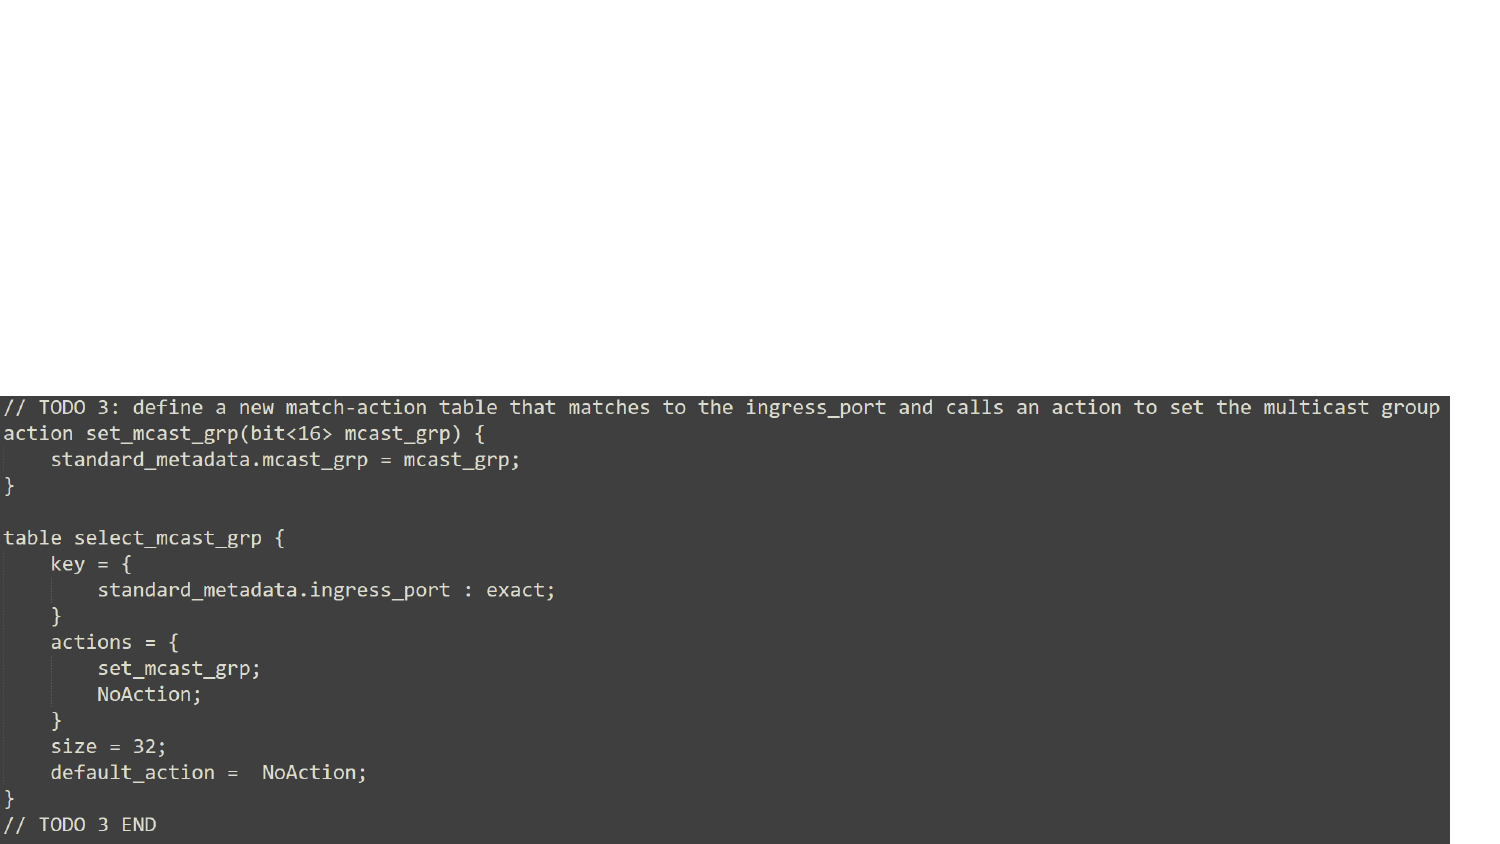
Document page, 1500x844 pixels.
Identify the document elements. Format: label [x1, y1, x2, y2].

picture [0, 396, 1451, 844]
